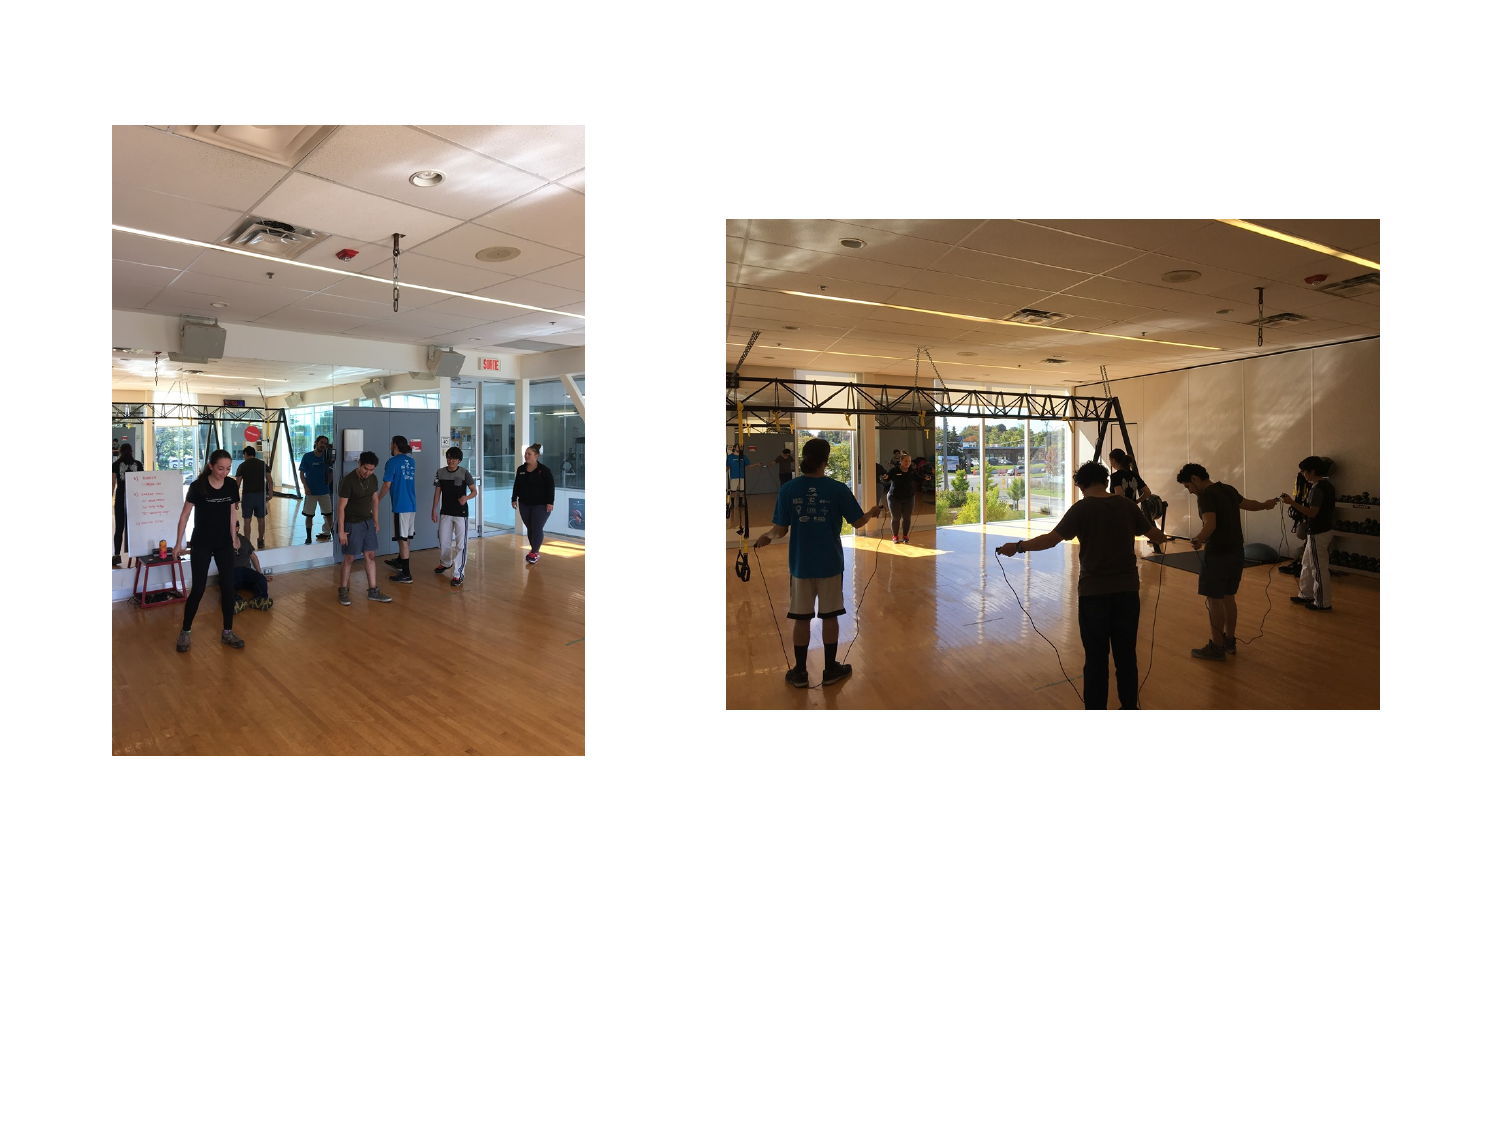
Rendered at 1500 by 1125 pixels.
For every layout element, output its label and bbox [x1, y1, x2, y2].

picture [111, 125, 585, 756]
picture [726, 219, 1380, 710]
